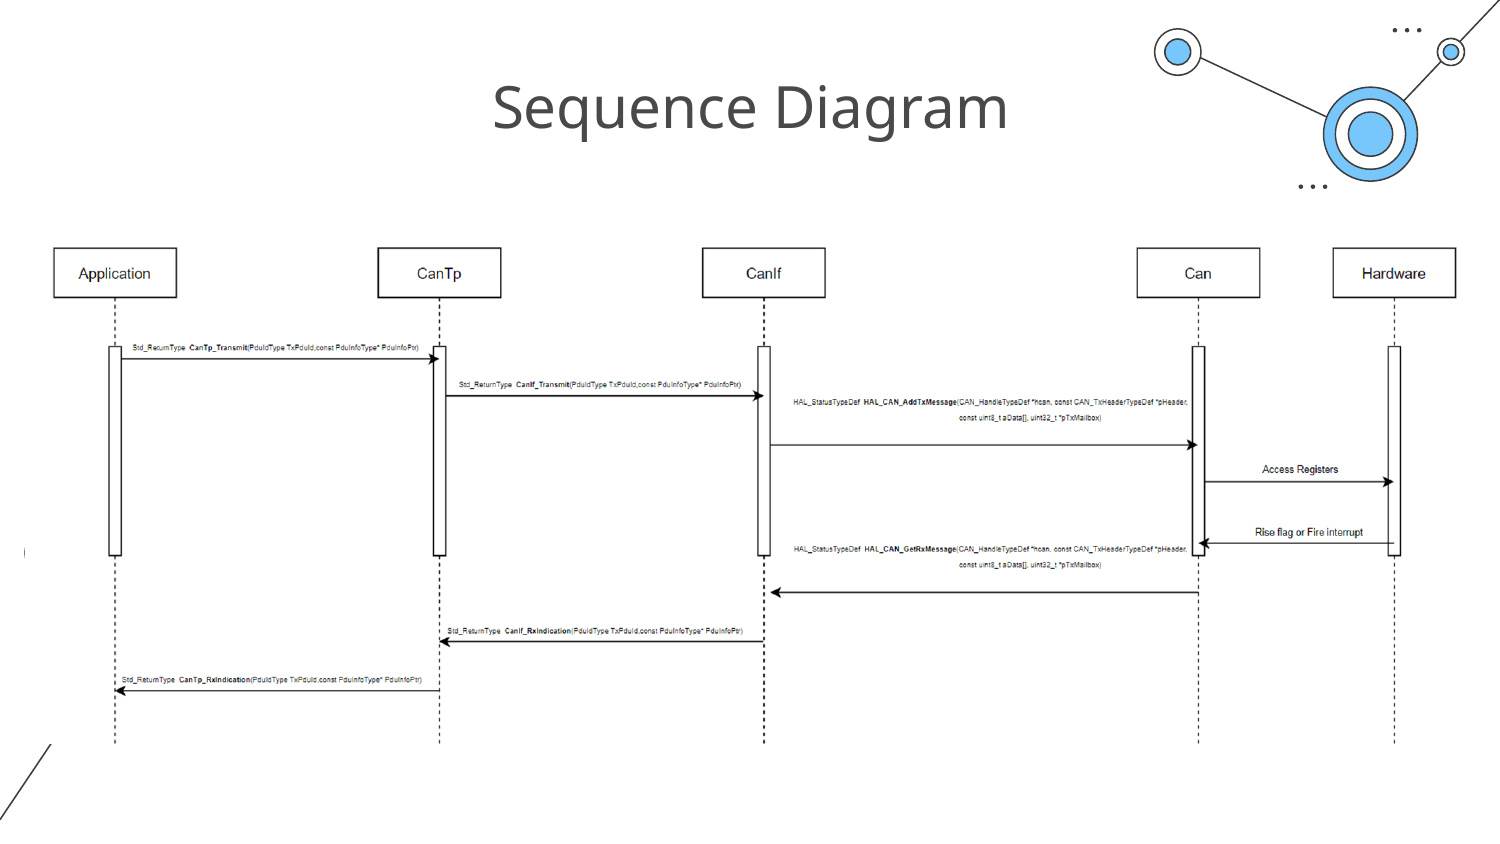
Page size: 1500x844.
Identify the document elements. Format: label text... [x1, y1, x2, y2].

picture [25, 213, 1476, 744]
title Sequence Diagram [415, 55, 1086, 150]
